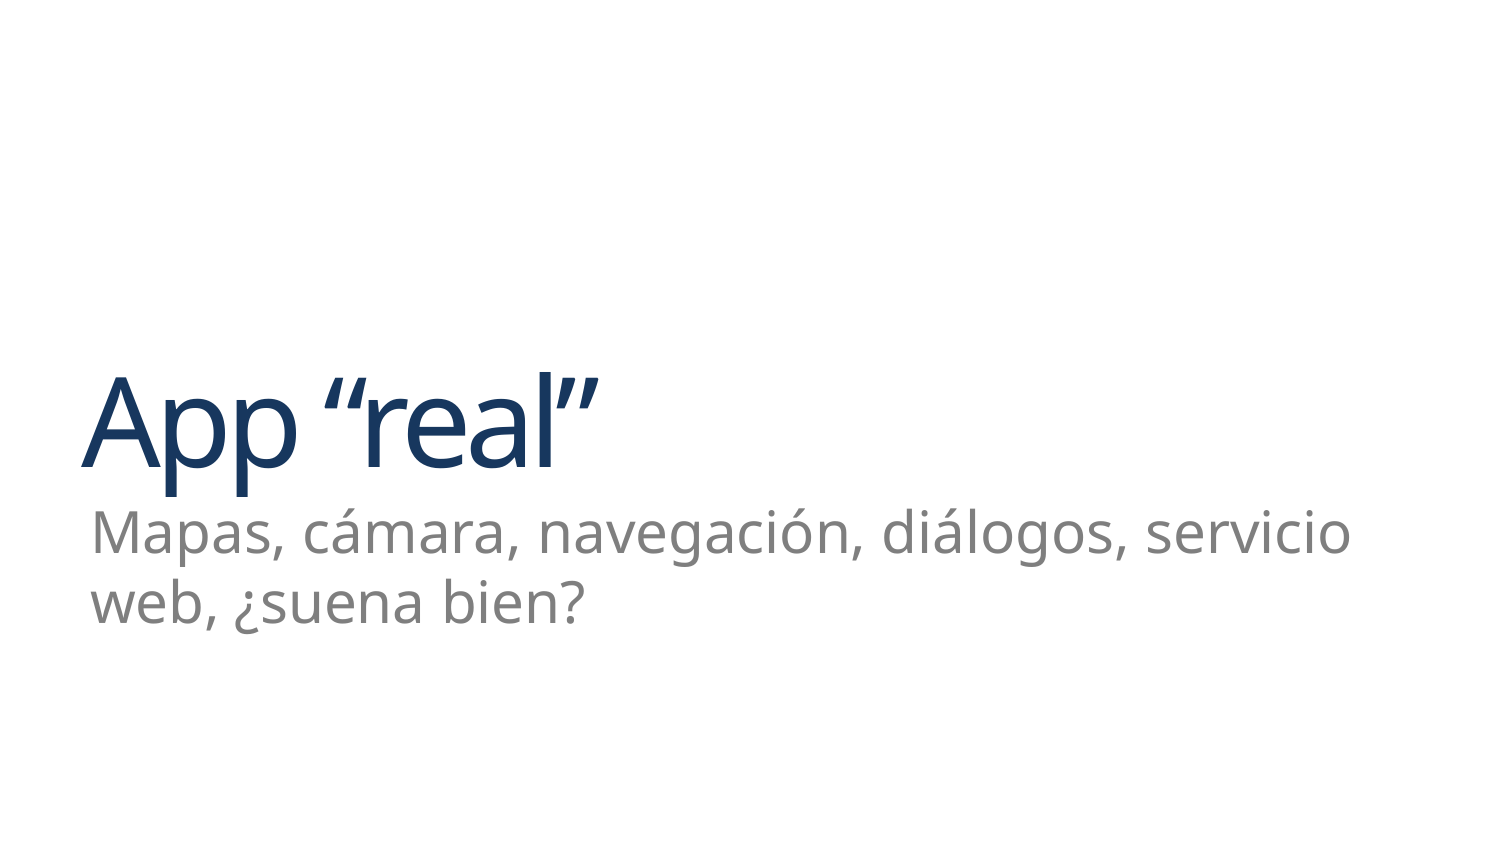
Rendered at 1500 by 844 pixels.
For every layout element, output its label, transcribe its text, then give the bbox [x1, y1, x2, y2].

list Mapas, cámara, navegación, diálogos, servicio web, ¿suena bien? [75, 487, 1425, 783]
title App “real” [66, 343, 1417, 491]
